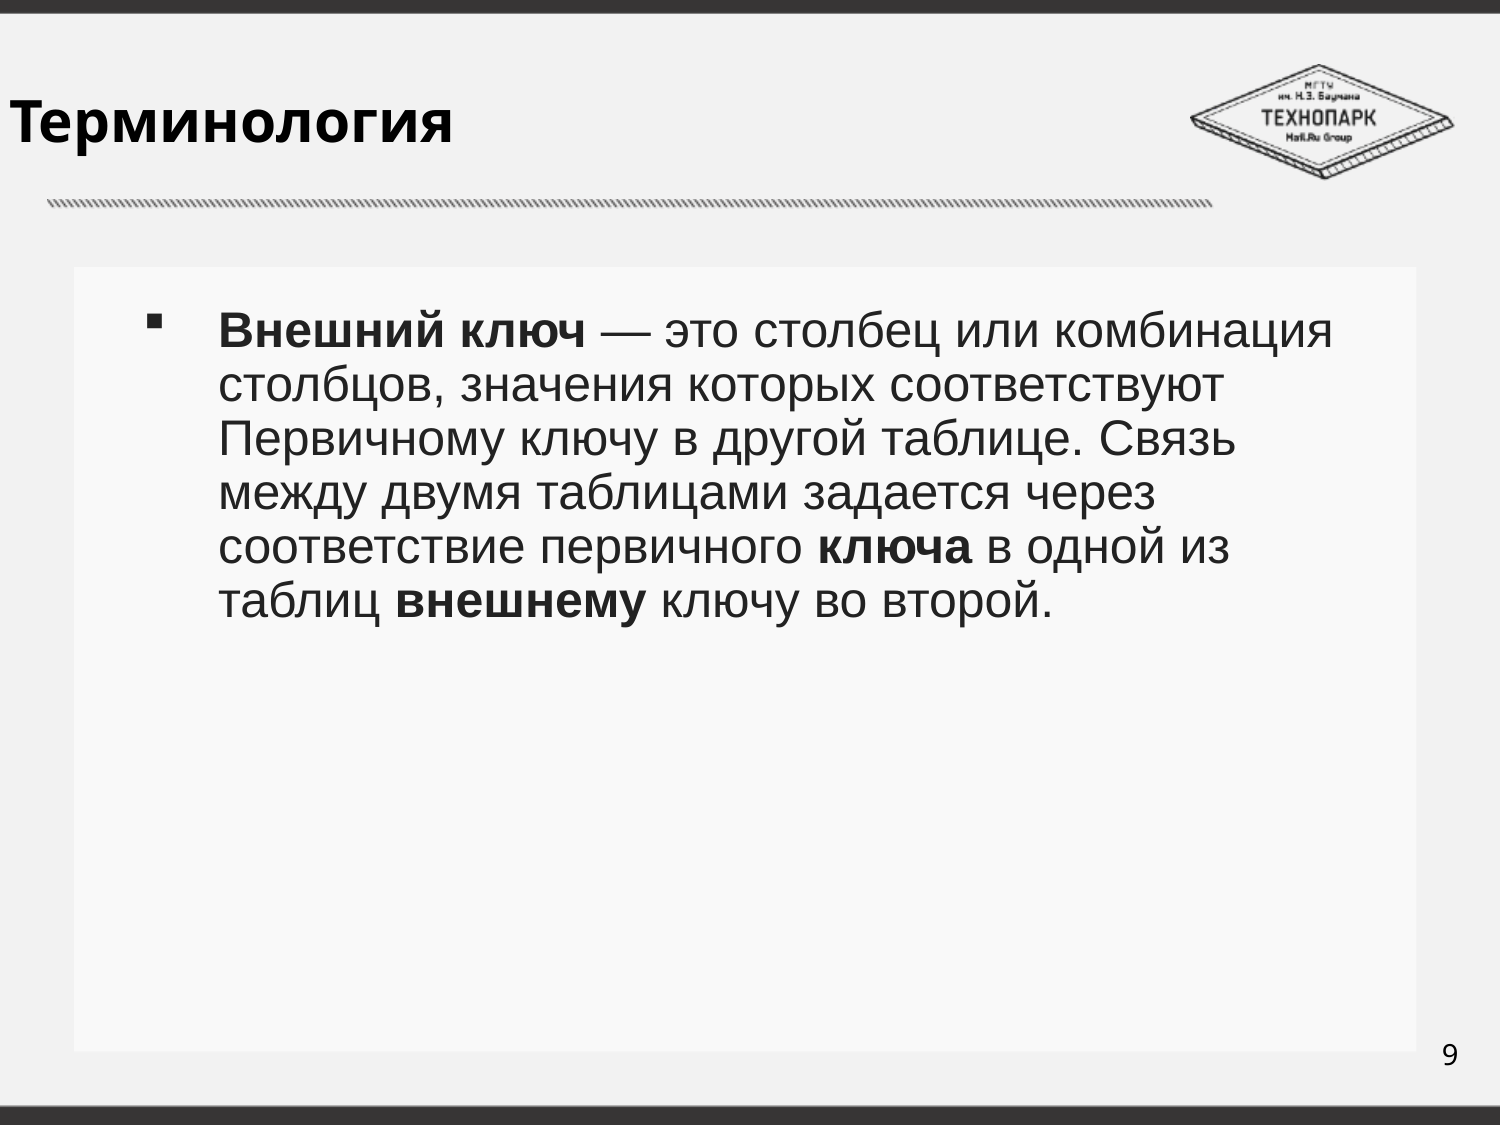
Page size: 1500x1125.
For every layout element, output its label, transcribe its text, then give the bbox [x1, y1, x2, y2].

list Внешний ключ — это столбец или комбинация столбцов, значения которых соответствуют Первичному ключу в другой таблице. Связь между двумя таблицами задается через соответствие первичного ключа в одной из таблиц внешнему ключу во второй. [128, 296, 1364, 1024]
slide_number 9 [1136, 1025, 1474, 1086]
picture [0, 0, 1500, 1125]
